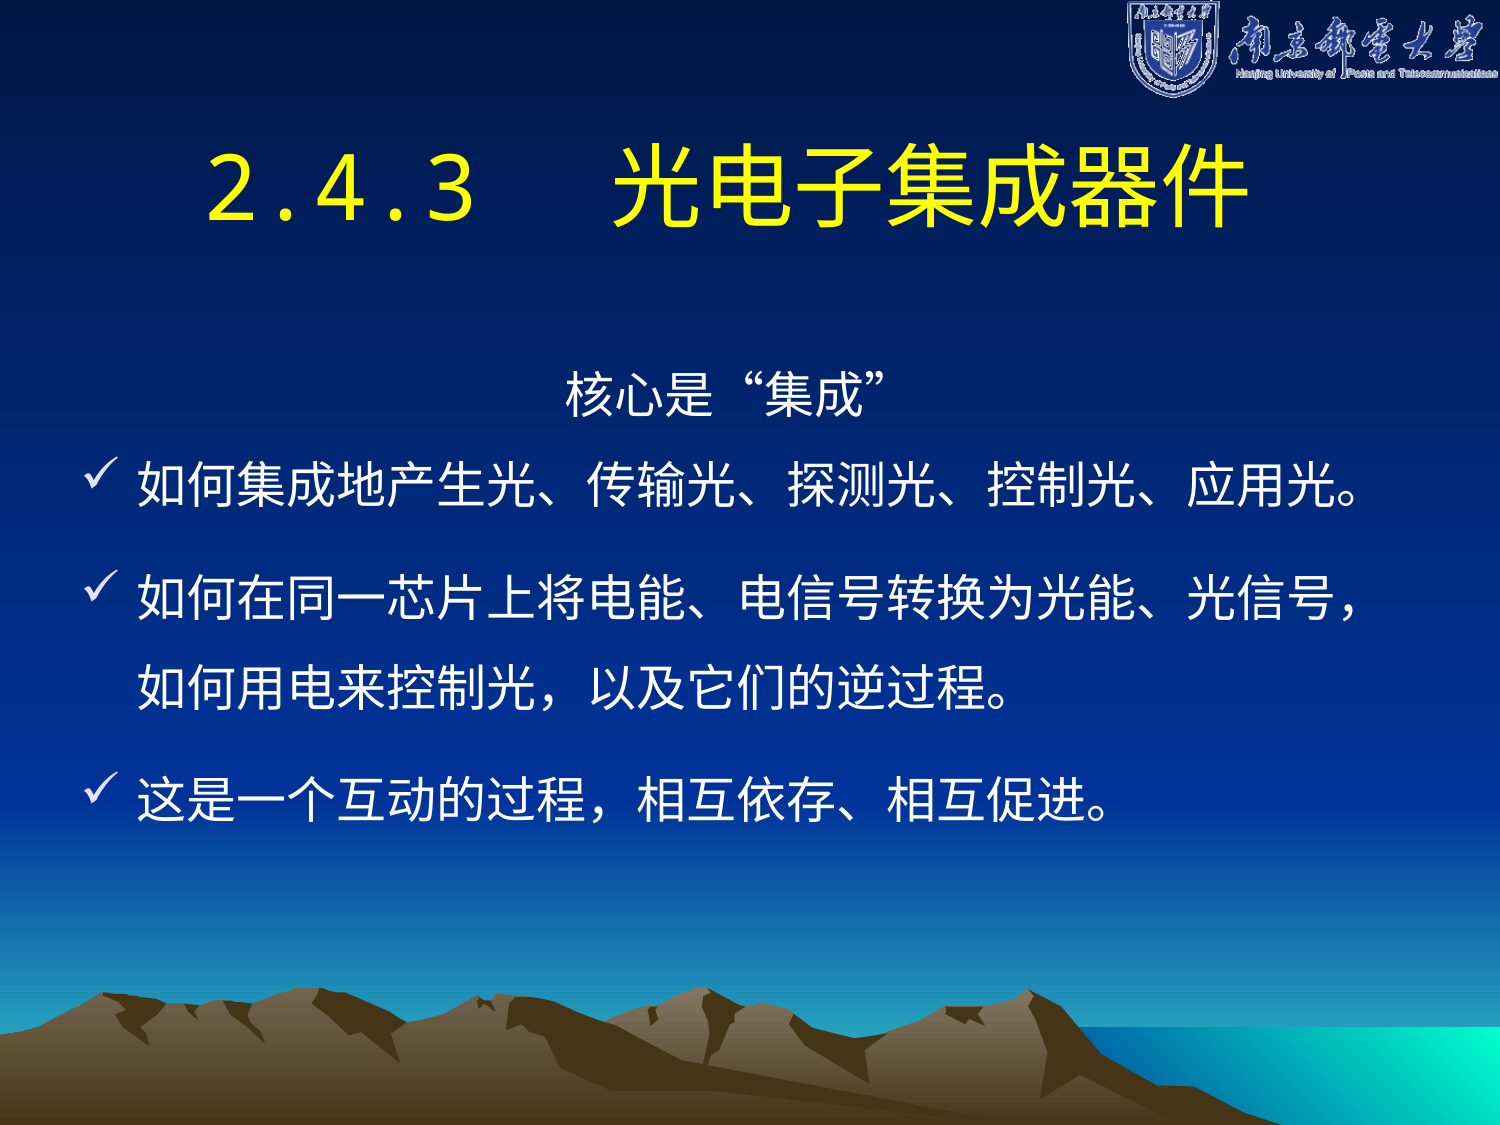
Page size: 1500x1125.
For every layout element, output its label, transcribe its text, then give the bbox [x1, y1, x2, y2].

list 核心是“集成” 如何集成地产生光、传输光、探测光、控制光、应用光。 如何在同一芯片上将电能、电信号转换为光能、光信号，如何用电来控制光，以及它们的逆过程。 这是一个互动的过程，相互依存、相互促进。 [64, 326, 1416, 1064]
text_box 2.4.3 光电子集成器件 [53, 90, 1404, 278]
picture [1125, 0, 1500, 100]
slide_number [1074, 1024, 1426, 1101]
